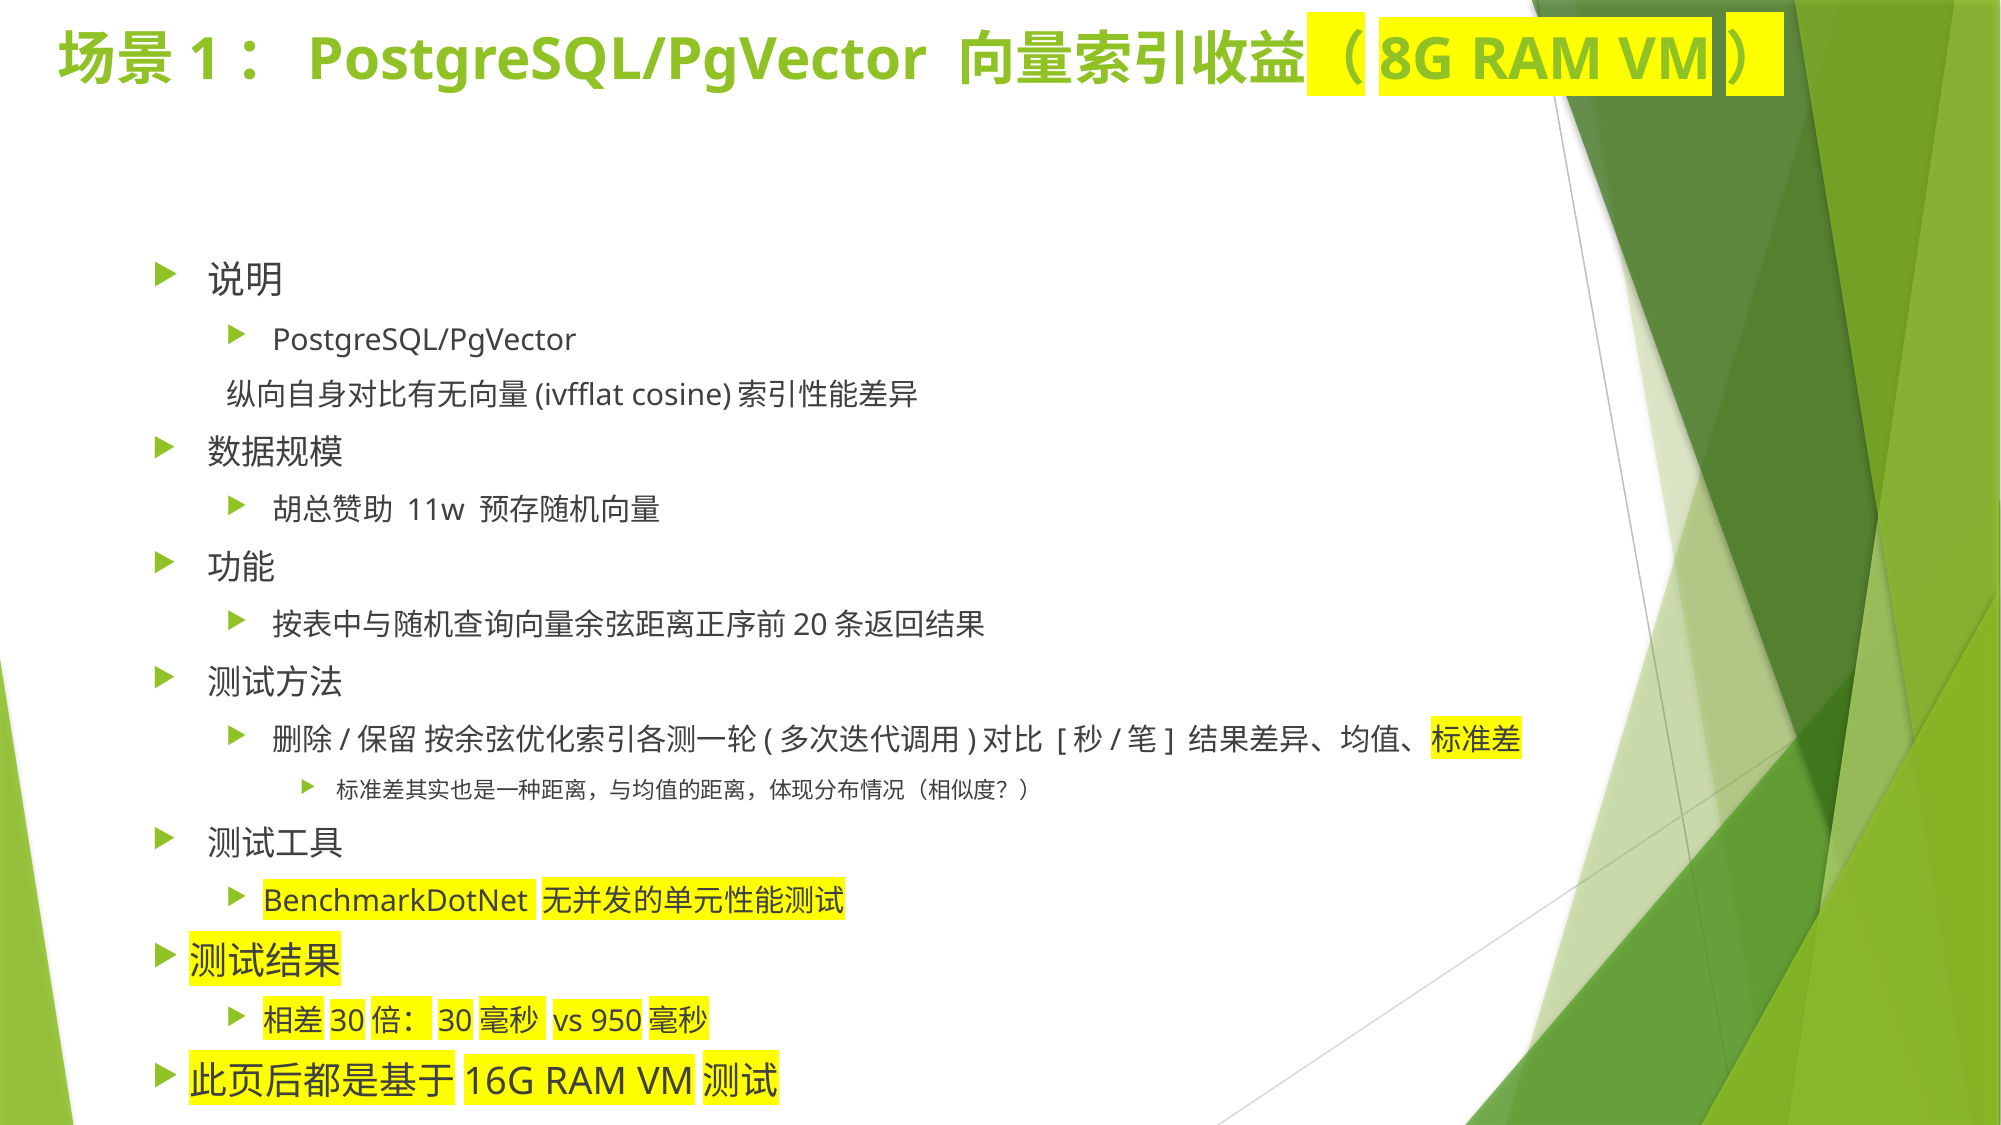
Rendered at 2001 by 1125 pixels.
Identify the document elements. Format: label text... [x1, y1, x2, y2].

title 场景1：PostgreSQL/PgVector 向量索引收益（8G RAM VM） [42, 13, 1879, 231]
list 说明 PostgreSQL/PgVector 纵向自身对比有无向量(ivfflat cosine)索引性能差异 数据规模 胡总赞助 11w 预存随机向量 功能 按表中与随机查询向量余弦距离正序前20条返回结果 测试方法 删除/保留 按余弦优化索引各测一轮(多次迭代调用)对比 [秒/笔] 结果差异、均值、标准差 标准差其实也是一种距离，与均值的距离，体现分布情况（相似度？） 测试工具 BenchmarkDotNet 无并发的单元性能测试 测试结果 相差30倍：30毫秒 vs 950毫秒 此页后都是基于16G RAM VM测试 [137, 248, 1863, 1112]
